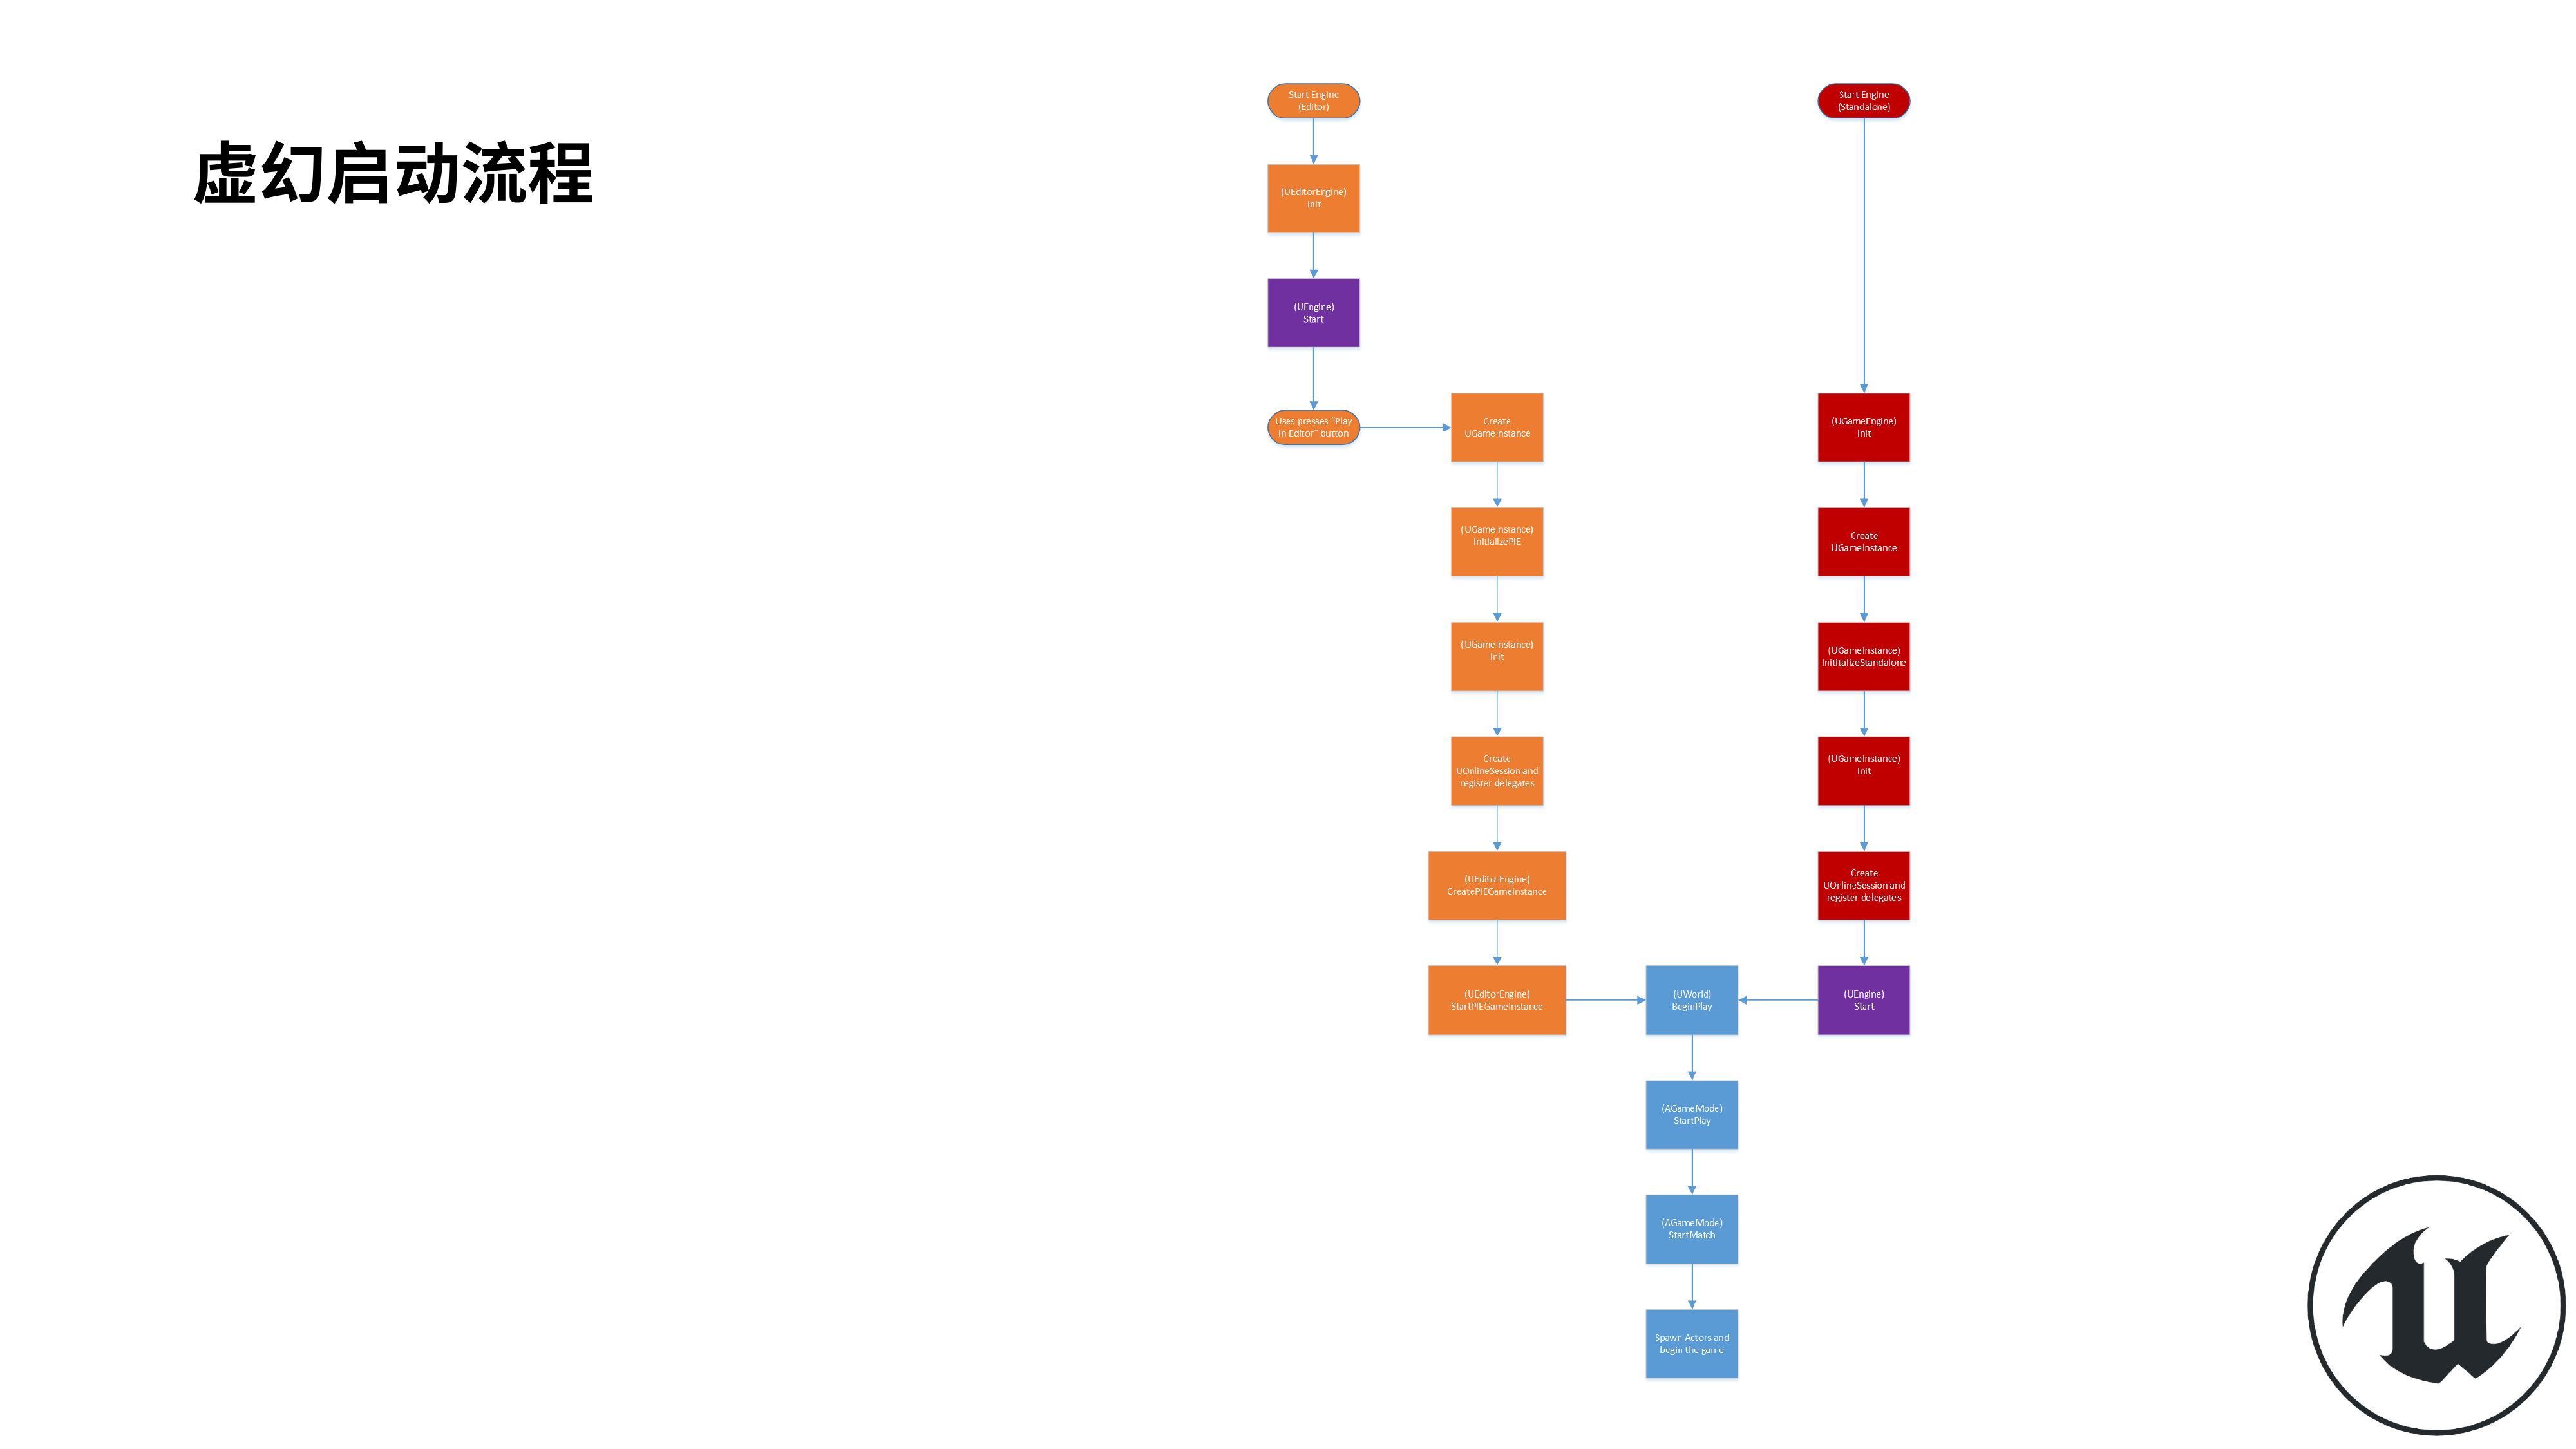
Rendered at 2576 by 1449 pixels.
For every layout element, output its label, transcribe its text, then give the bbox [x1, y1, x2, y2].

text_box 虚幻启动流程 [187, 125, 601, 217]
picture [2298, 1165, 2576, 1449]
picture [1264, 80, 1915, 1386]
